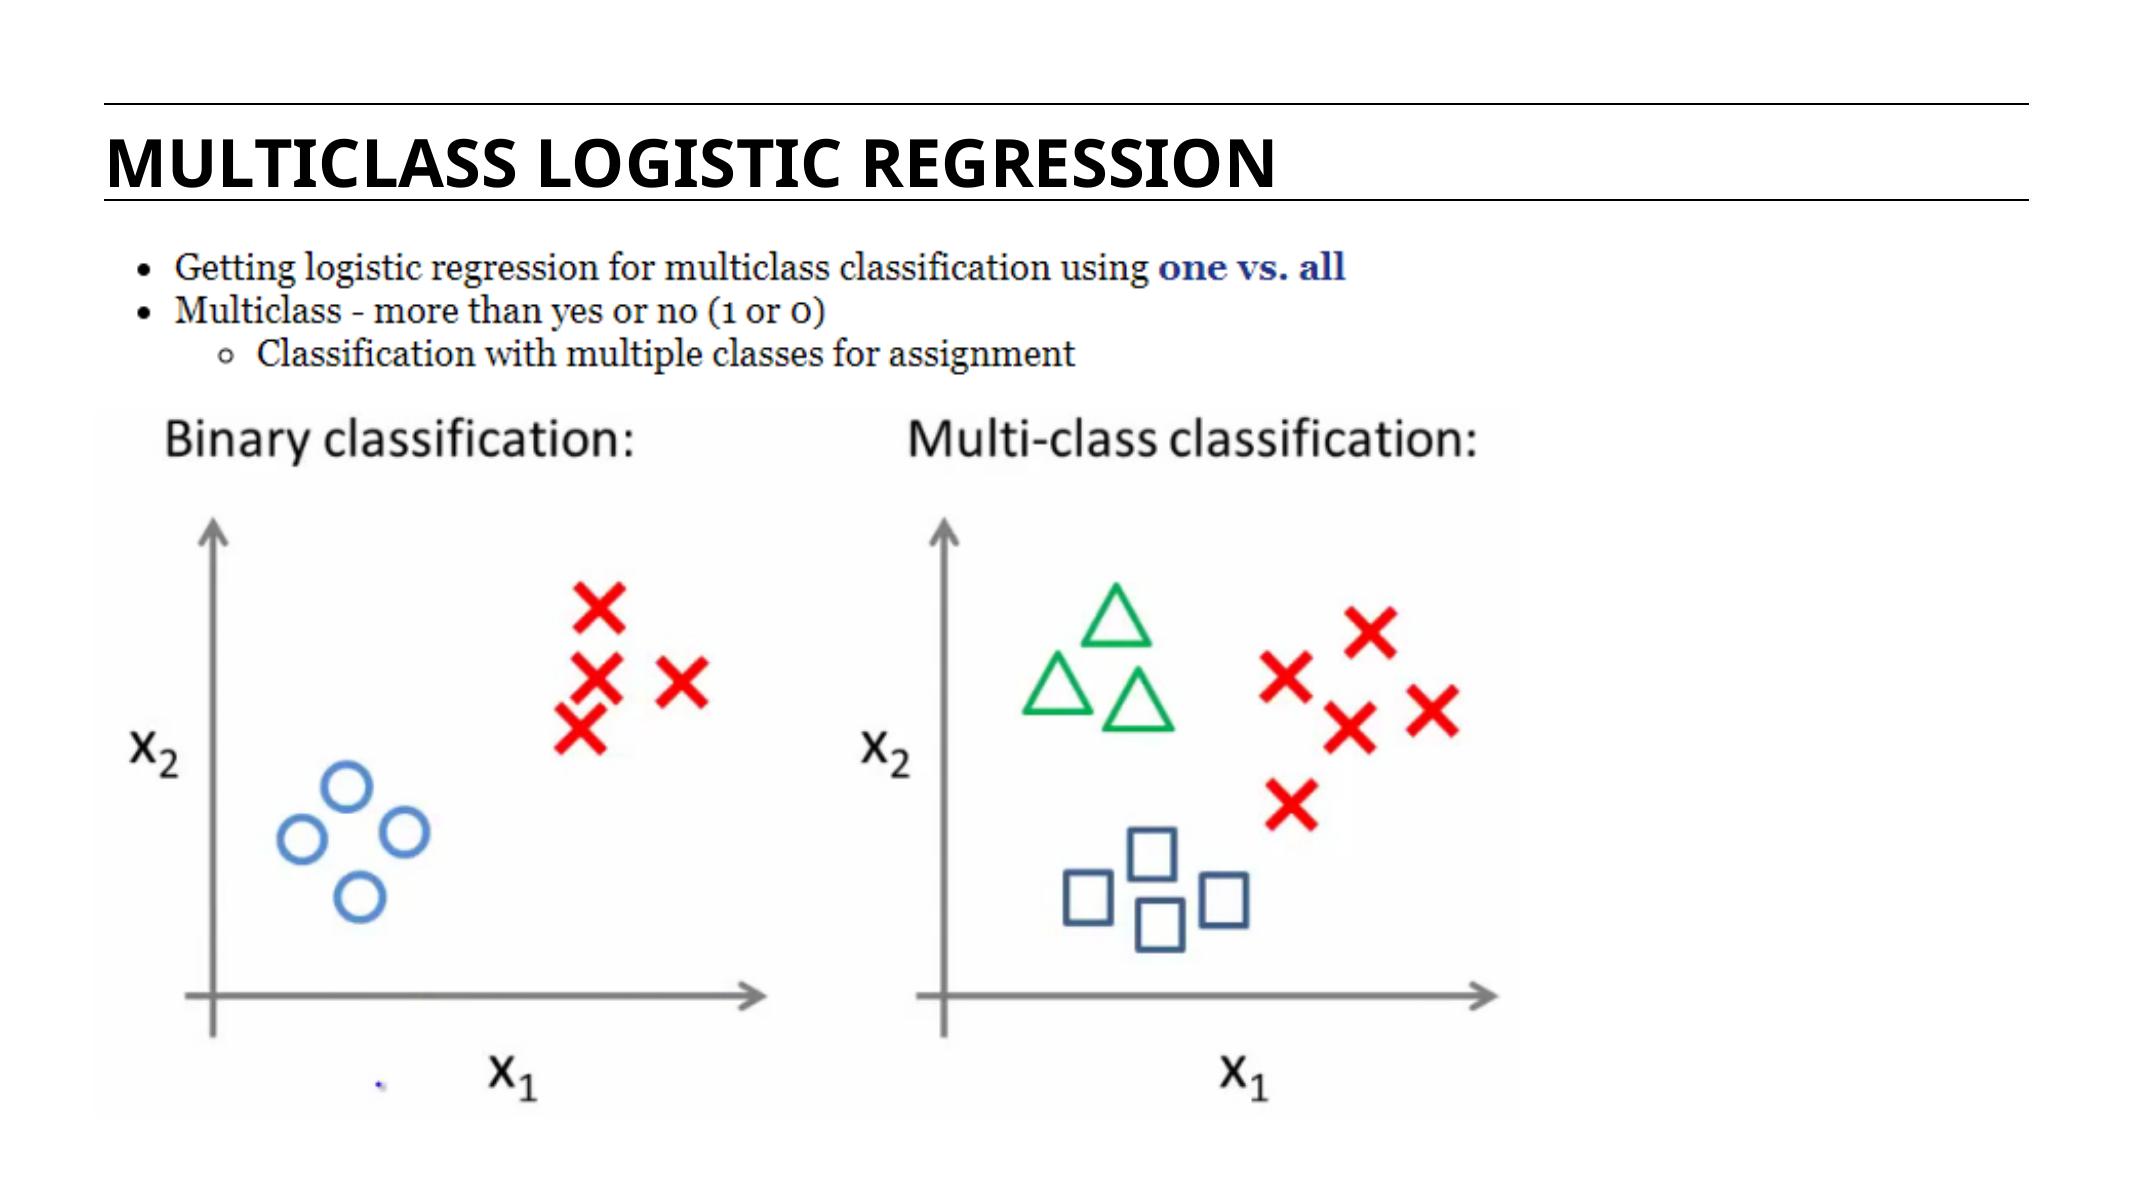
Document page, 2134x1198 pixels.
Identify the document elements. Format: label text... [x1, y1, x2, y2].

list [104, 212, 2092, 327]
text_box MULTICLASS LOGISTIC REGRESSION [104, 120, 2134, 192]
picture [93, 225, 1566, 1124]
